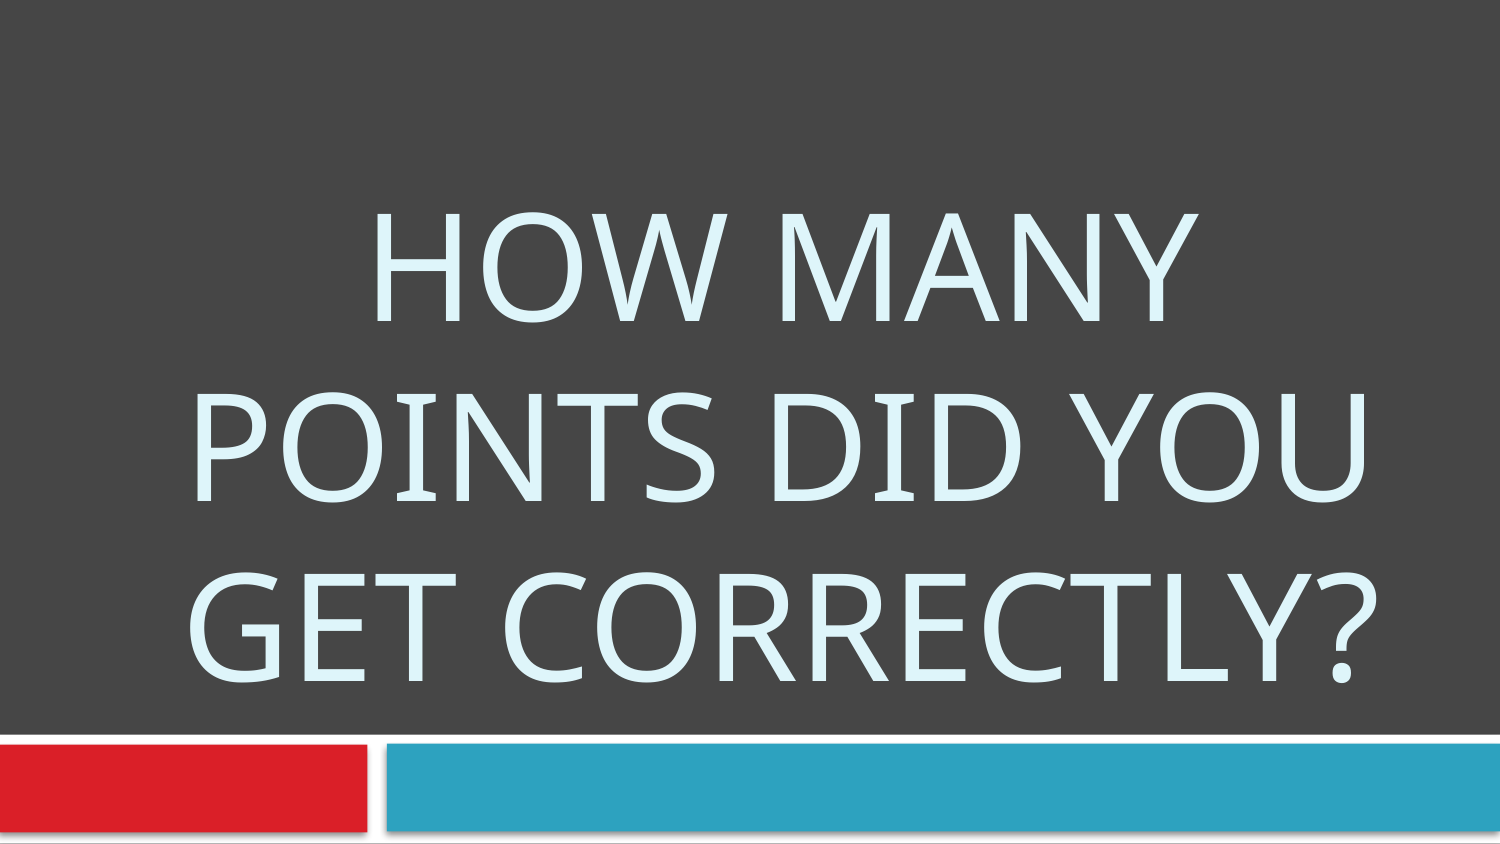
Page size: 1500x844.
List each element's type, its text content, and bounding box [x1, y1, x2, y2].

title How many points did you get correctly? [112, 96, 1450, 719]
